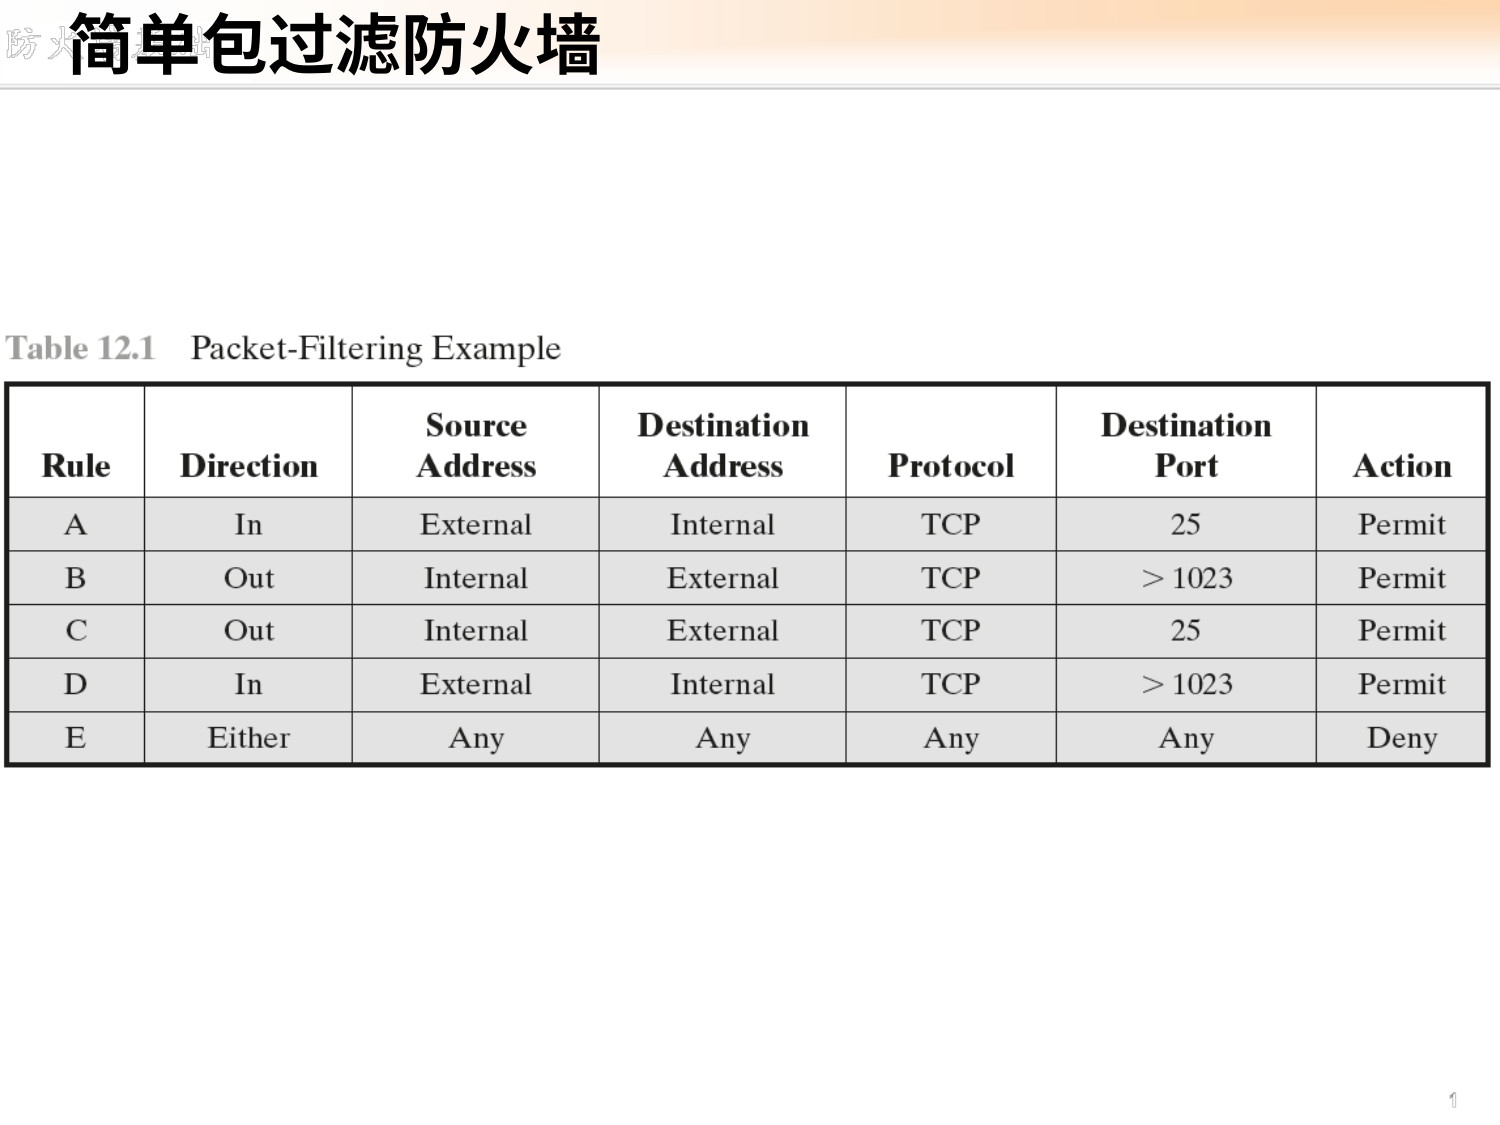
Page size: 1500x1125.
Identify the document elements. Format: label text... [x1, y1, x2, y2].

picture [0, 0, 1500, 1125]
text_box 简单包过滤防火墙 [53, 0, 1282, 91]
